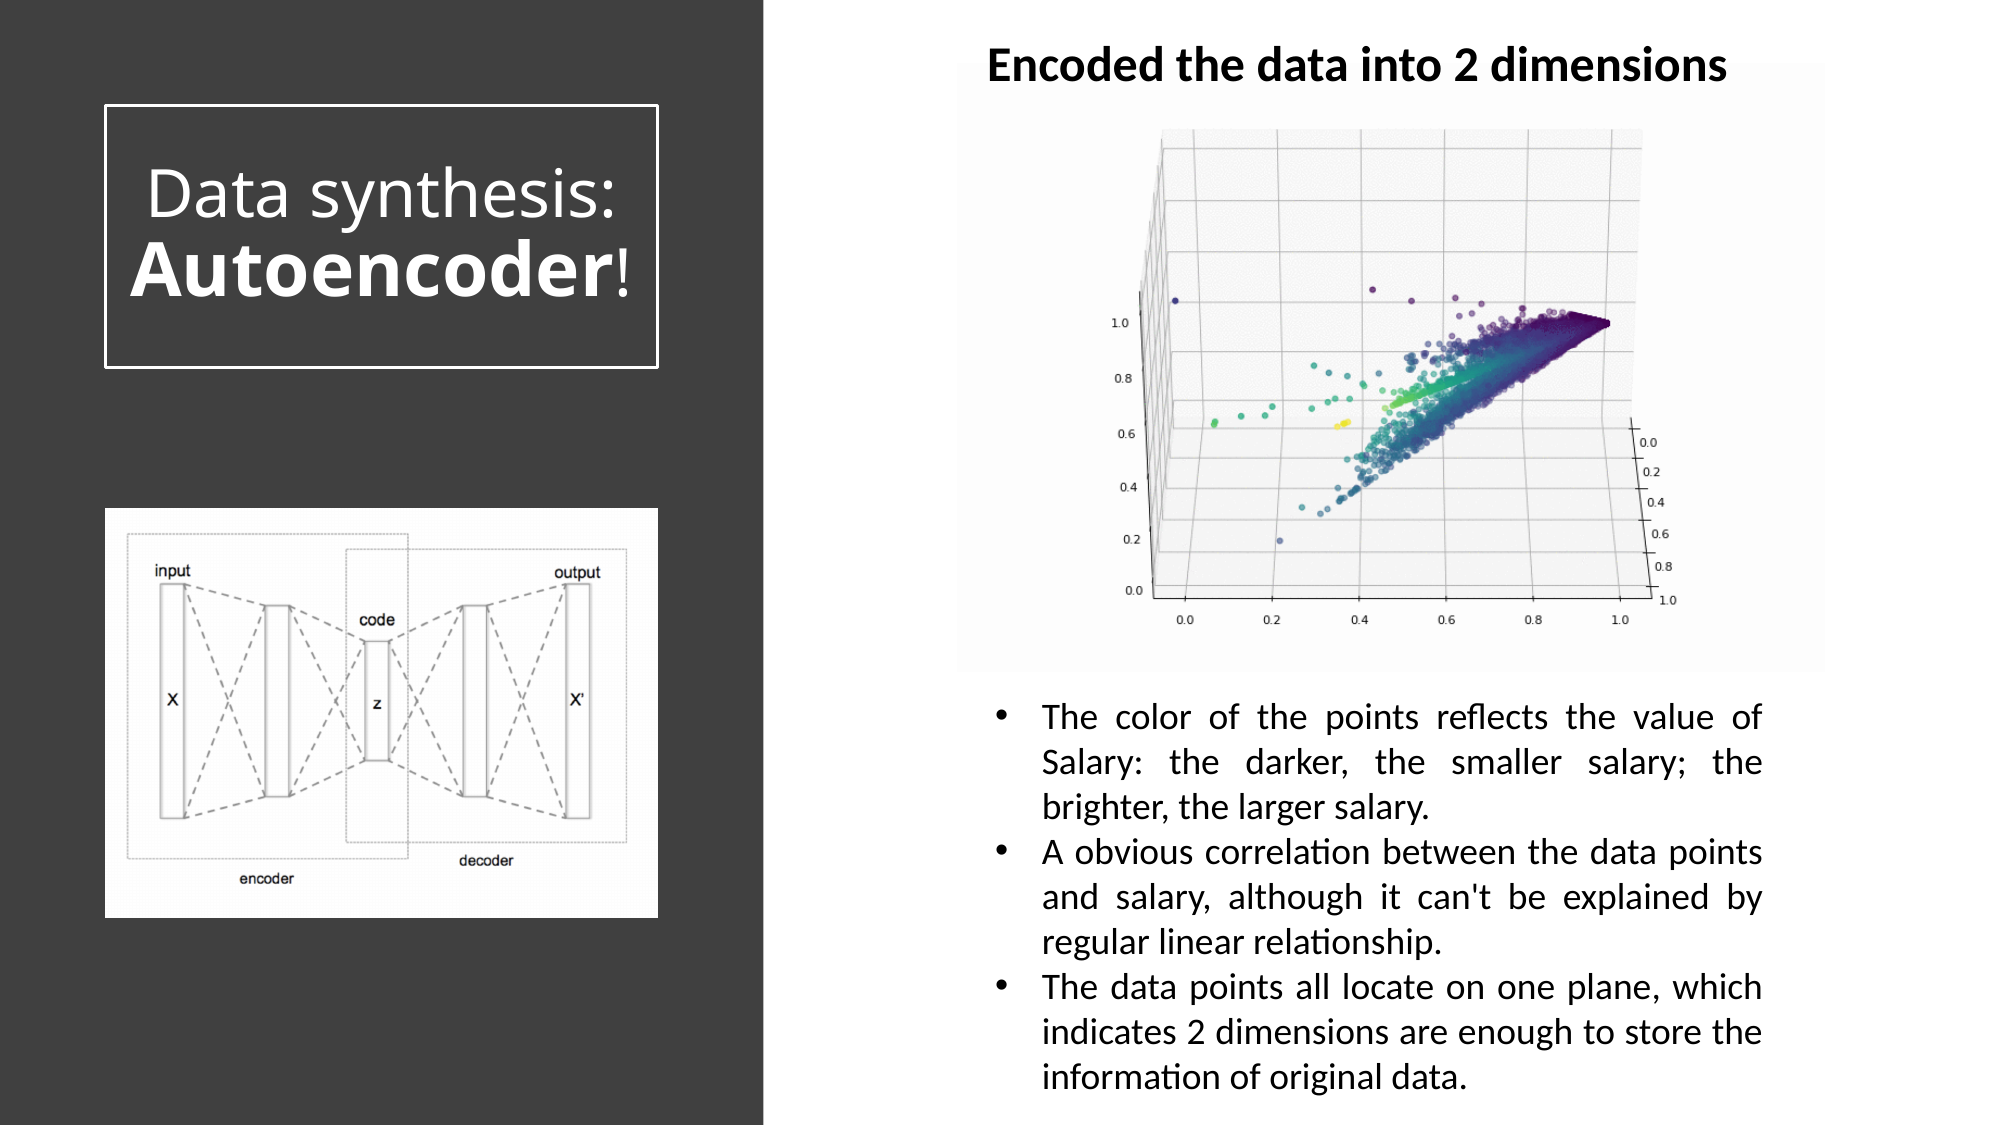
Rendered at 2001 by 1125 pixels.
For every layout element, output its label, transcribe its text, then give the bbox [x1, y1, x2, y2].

text_box Encoded the data into 2 dimensions [961, 23, 1744, 63]
text_box [0, 0, 764, 1125]
picture [956, 63, 1825, 672]
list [105, 508, 658, 918]
text_box The color of the points reflects the value of Salary: the darker, the smaller salary; the brighter, the larger salary. A obvious correlation between the data points and salary, although it can't be explained by regular linear relationship. The data points all locate on one plane, which indicates 2 dimensions are enough to store the information of original data. [980, 685, 1779, 1105]
title Data synthesis: Autoencoder! [105, 105, 658, 368]
